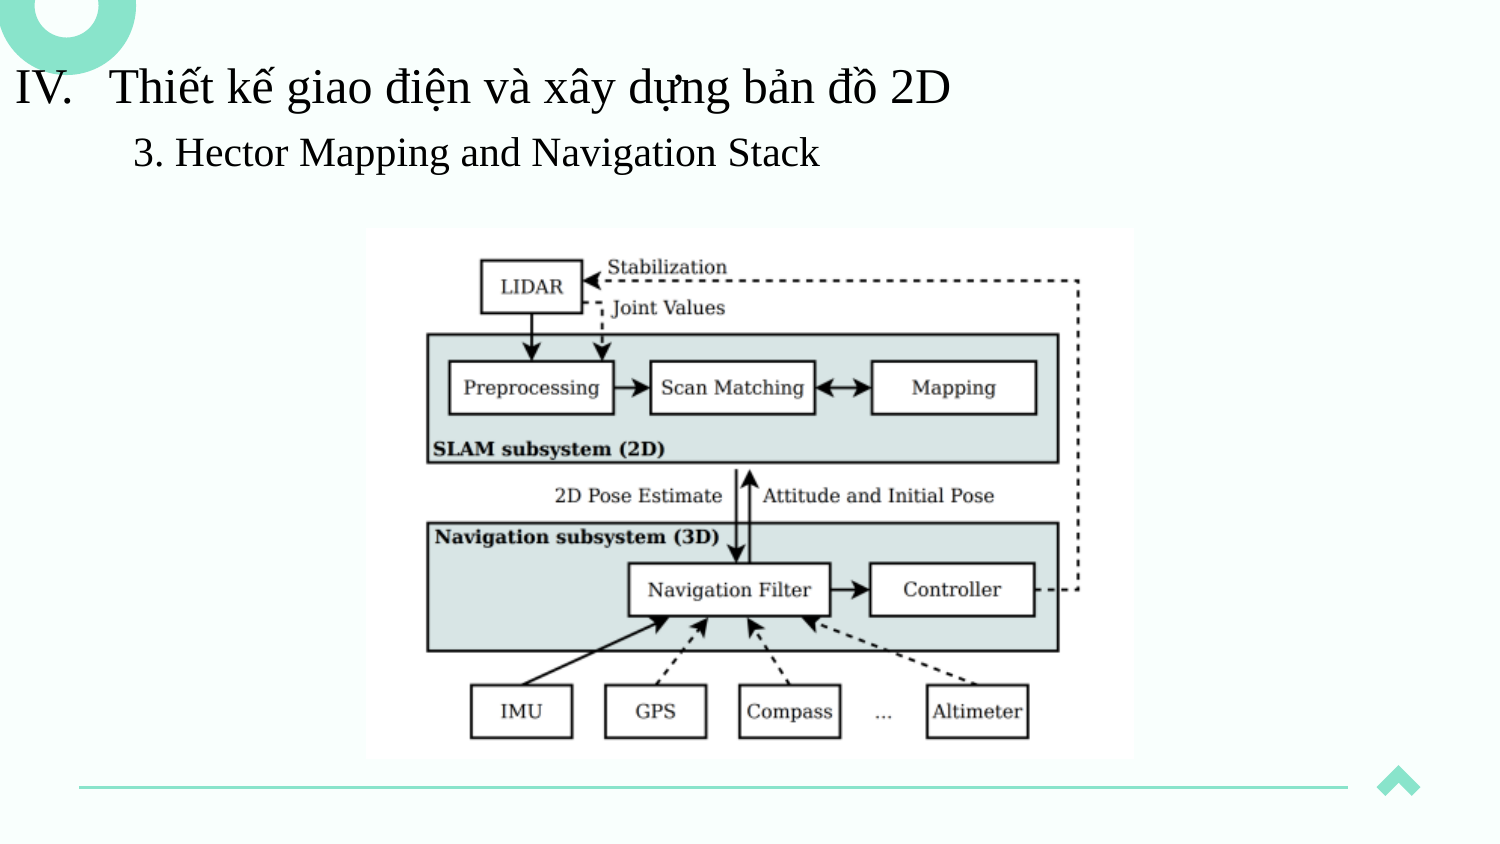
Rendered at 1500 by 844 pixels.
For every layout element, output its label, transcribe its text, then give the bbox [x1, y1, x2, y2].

title 3. Hector Mapping and Navigation Stack [118, 109, 1382, 204]
text_box Thiết kế giao điện và xây dựng bản đồ 2D [0, 46, 1331, 121]
picture [366, 228, 1134, 759]
